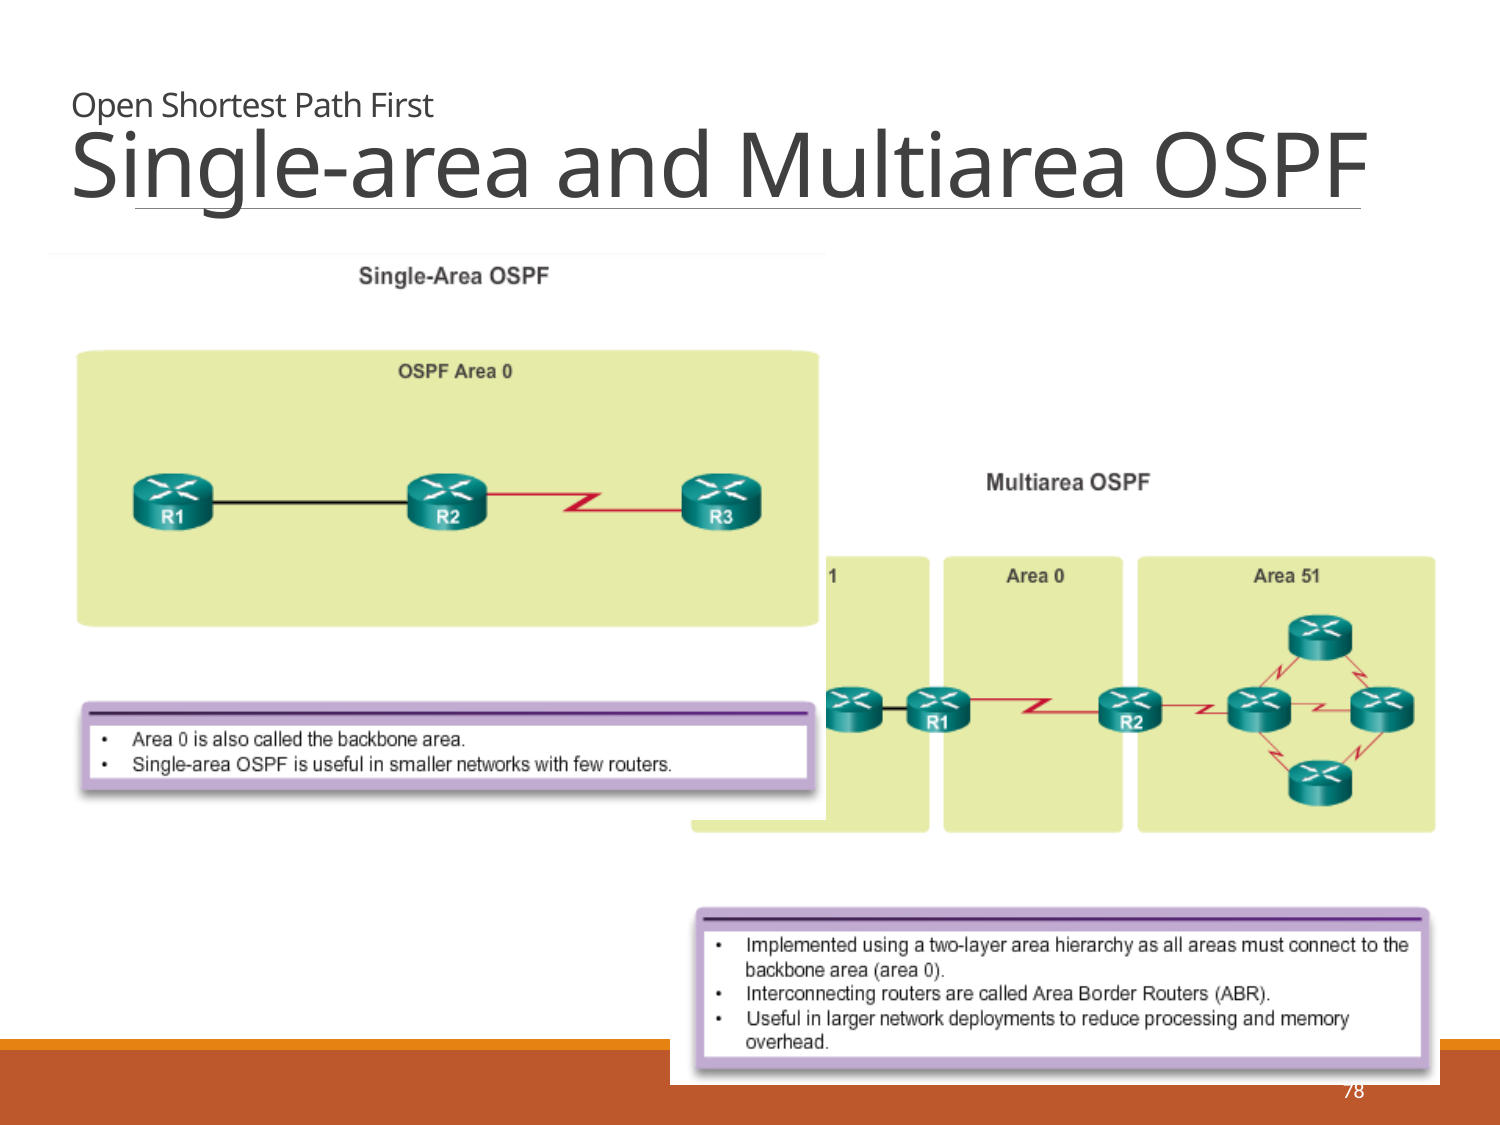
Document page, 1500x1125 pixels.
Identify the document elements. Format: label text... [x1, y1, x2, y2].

picture [48, 252, 1440, 1085]
slide_number 78 [1218, 1092, 1380, 1120]
title Open Shortest Path First Single-area and Multiarea OSPF [55, 80, 1443, 224]
